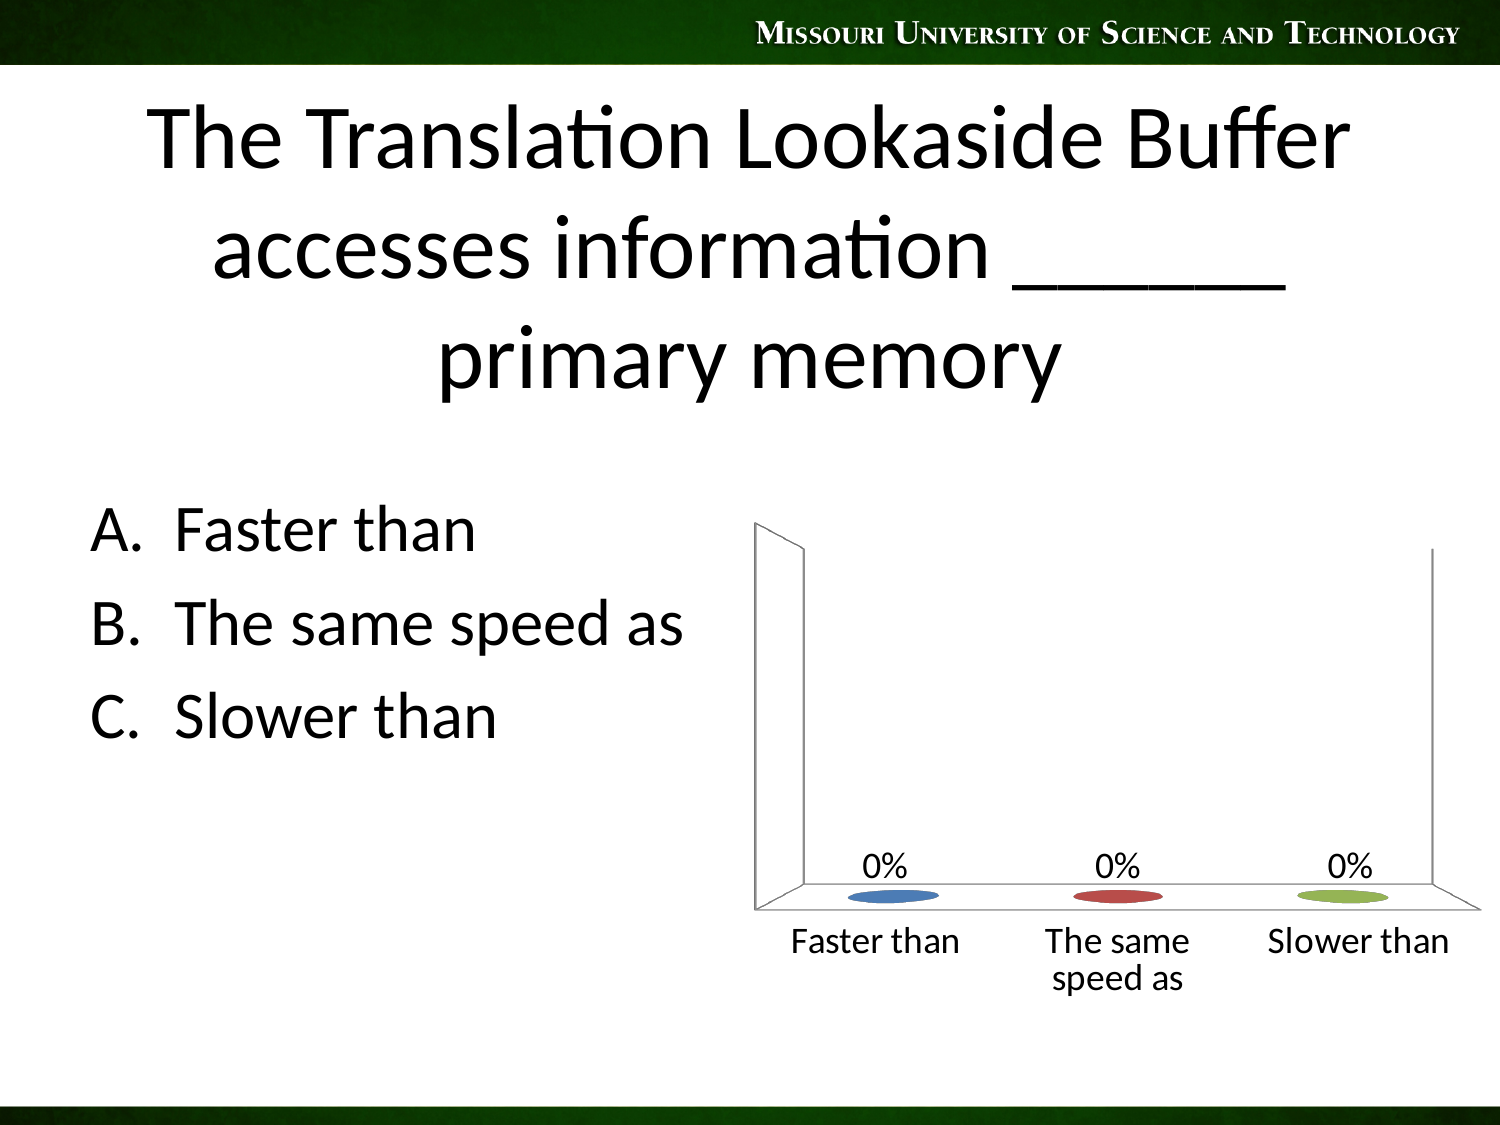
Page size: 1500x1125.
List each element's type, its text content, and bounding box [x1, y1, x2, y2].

title The Translation Lookaside Buffer accesses information ______ primary memory [75, 45, 1425, 439]
list Faster than The same speed as Slower than [75, 477, 738, 1005]
picture [0, 0, 1500, 1125]
chart [739, 477, 1490, 1107]
